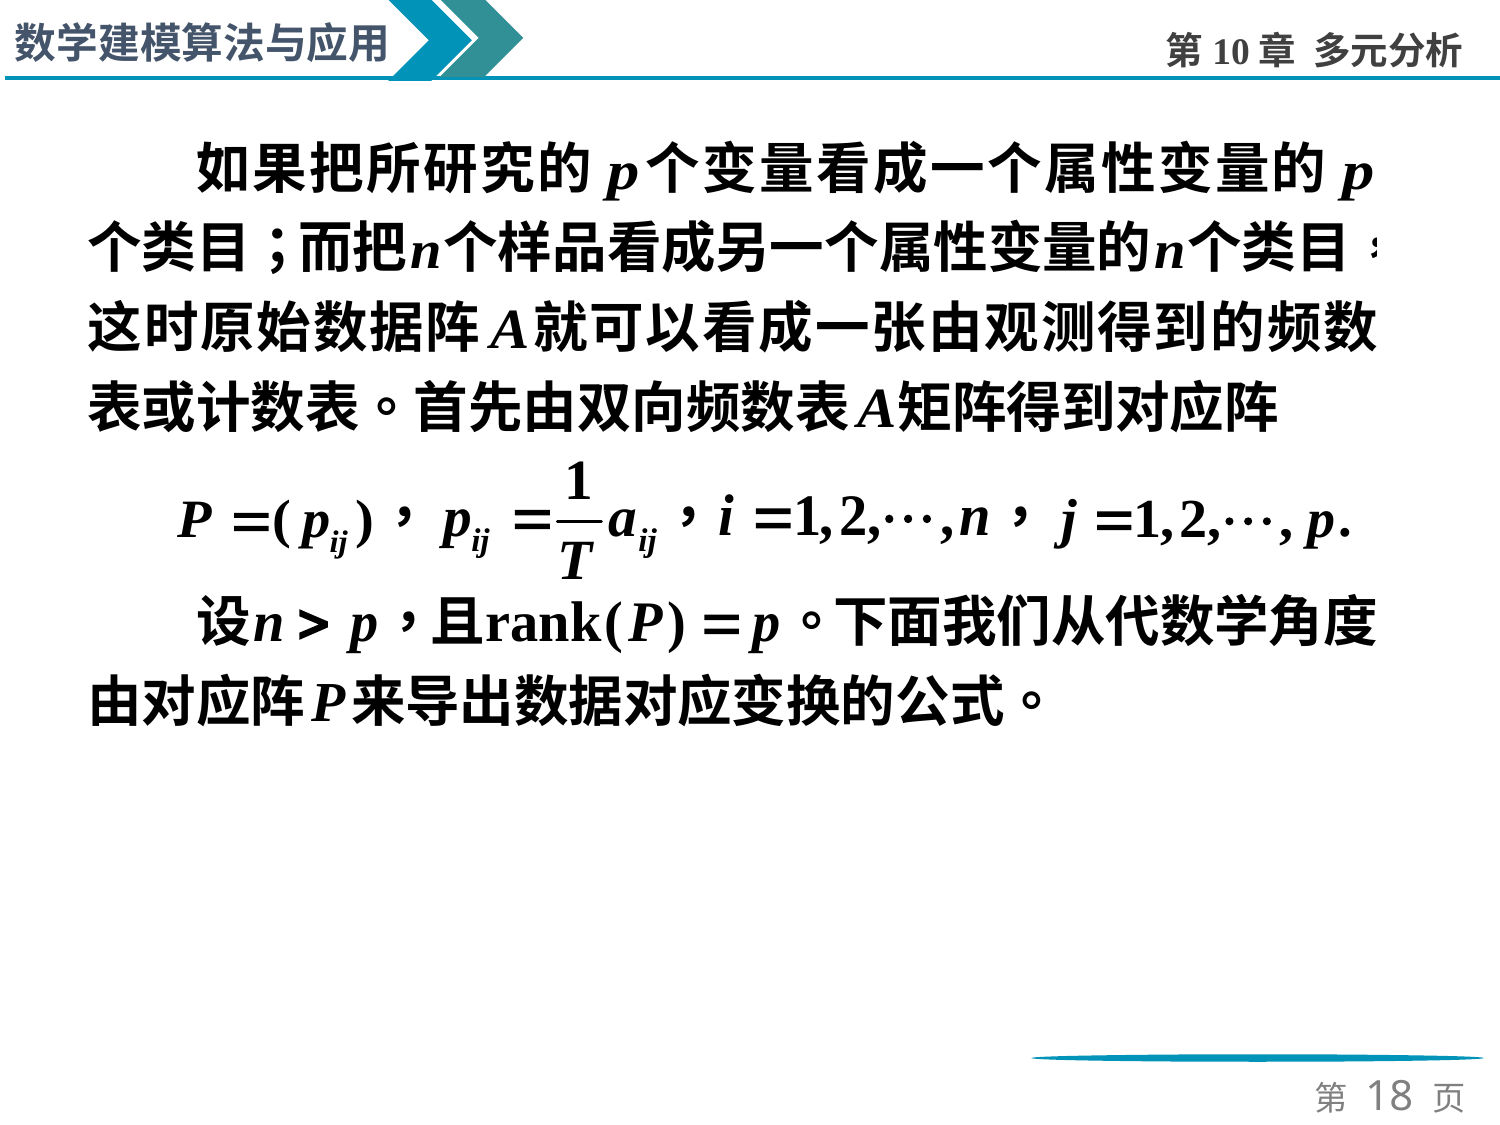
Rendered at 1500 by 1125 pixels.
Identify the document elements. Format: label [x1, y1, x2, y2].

text_box [87, 132, 1377, 840]
